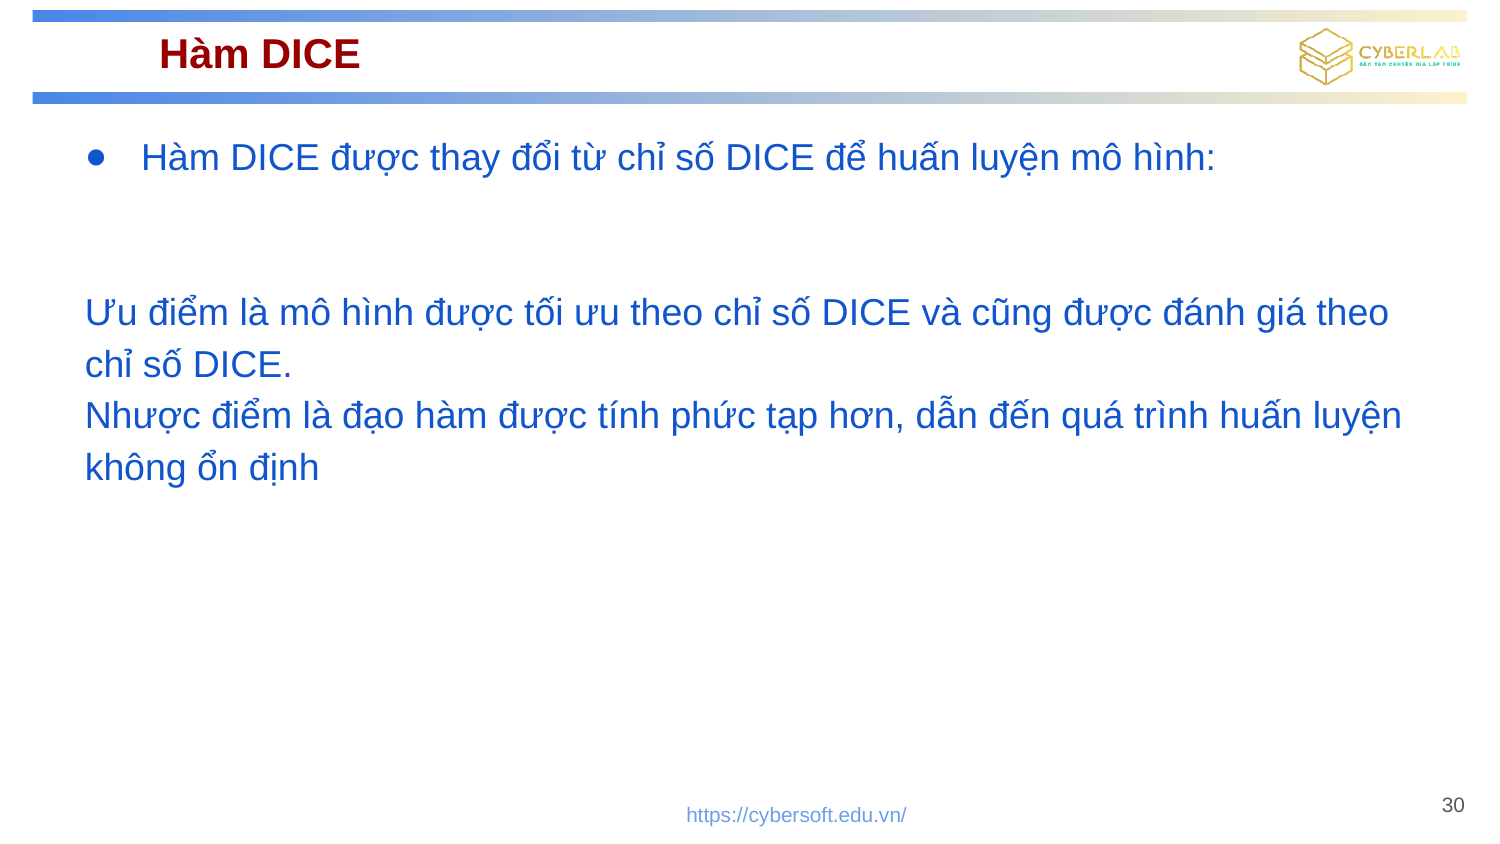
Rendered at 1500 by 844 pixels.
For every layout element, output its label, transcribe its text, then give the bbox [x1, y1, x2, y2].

title Hàm DICE [144, 12, 1449, 93]
picture [1449, 28, 1468, 85]
slide_number 30 [1389, 782, 1480, 830]
